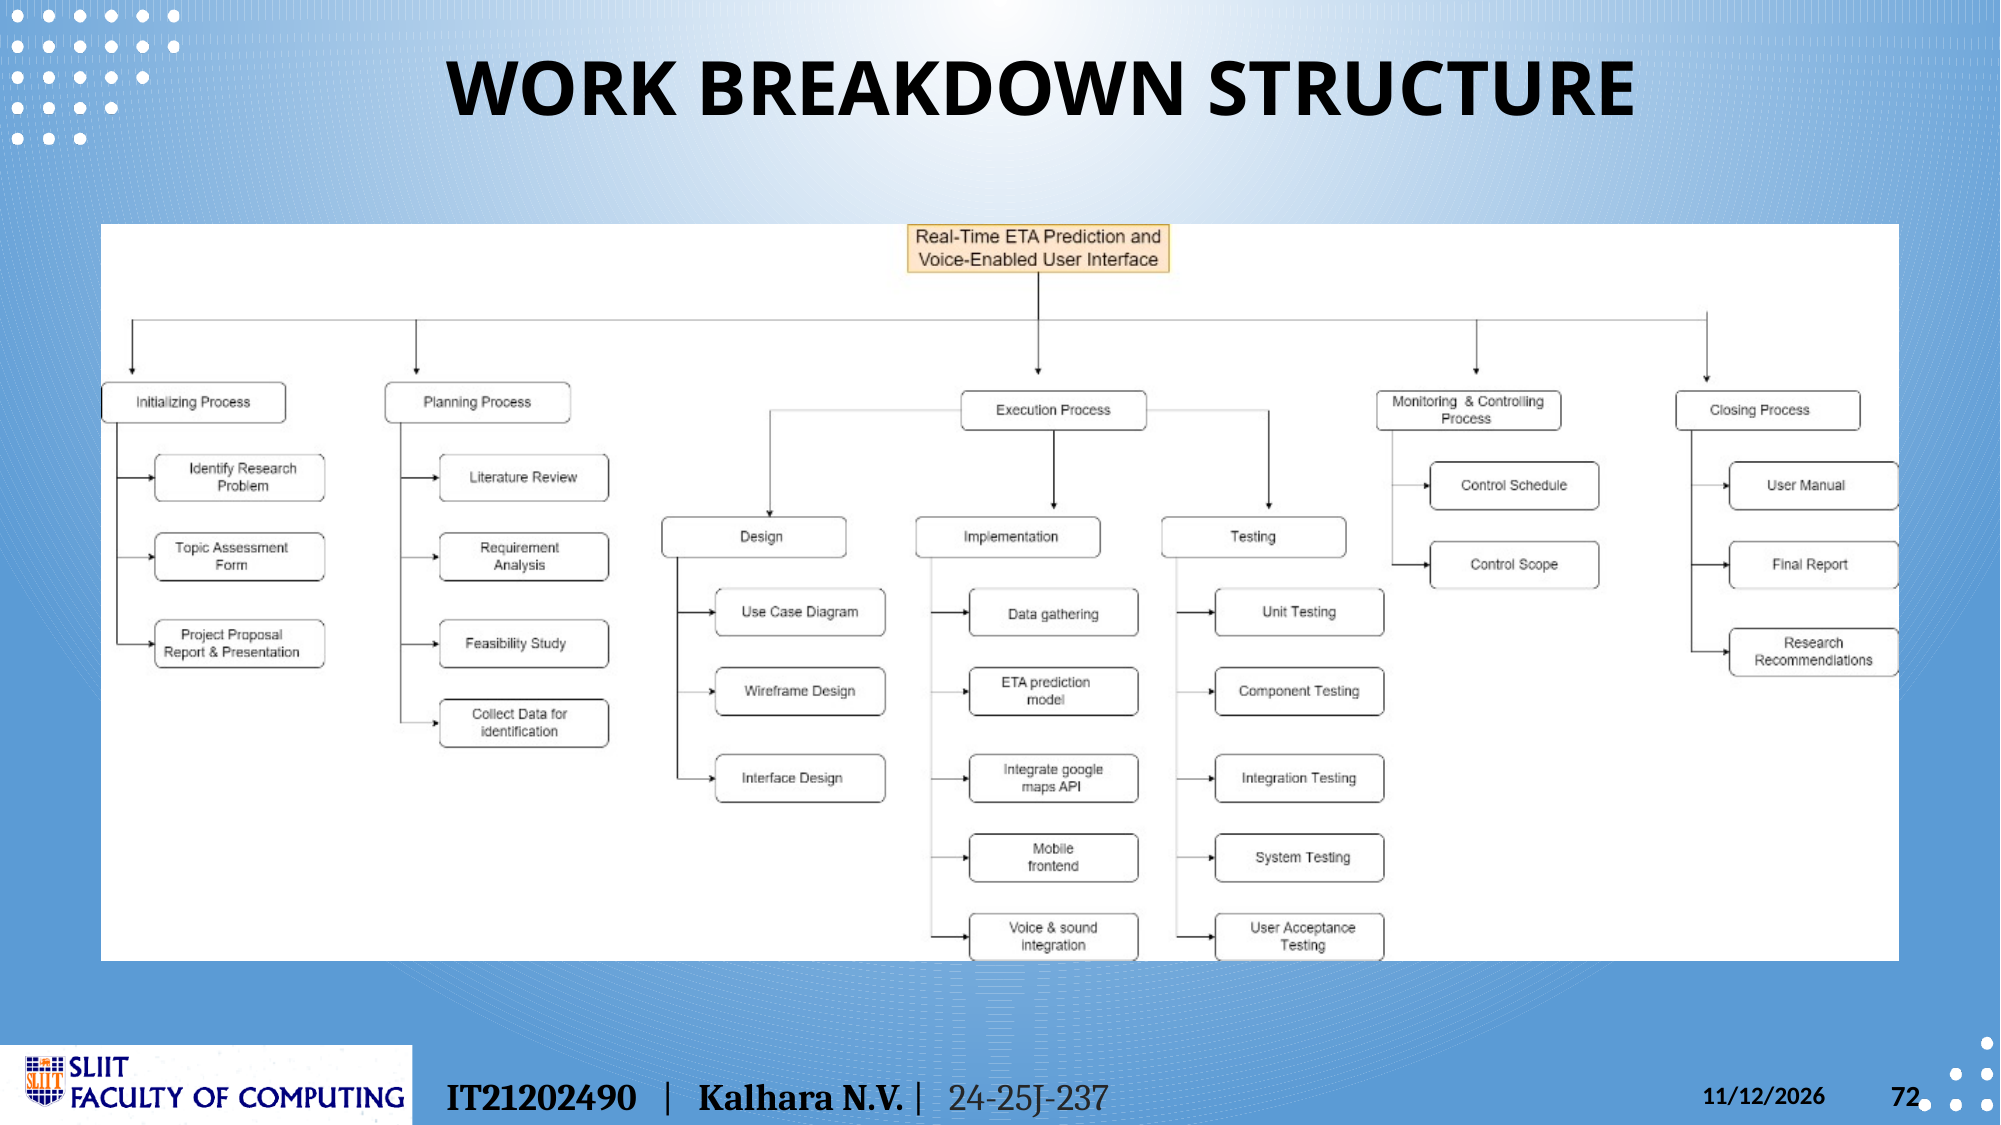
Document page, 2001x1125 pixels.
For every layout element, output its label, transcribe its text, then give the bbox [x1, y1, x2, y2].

picture [101, 224, 1899, 961]
text_box [0, 0, 180, 145]
text_box [1887, 1036, 2000, 1125]
text_box IT21202490 | Kalhara N.V. | 24-25J-237 [431, 1064, 1551, 1125]
picture [0, 1045, 413, 1125]
text_box Work Breakdown Structure [431, 32, 2000, 257]
